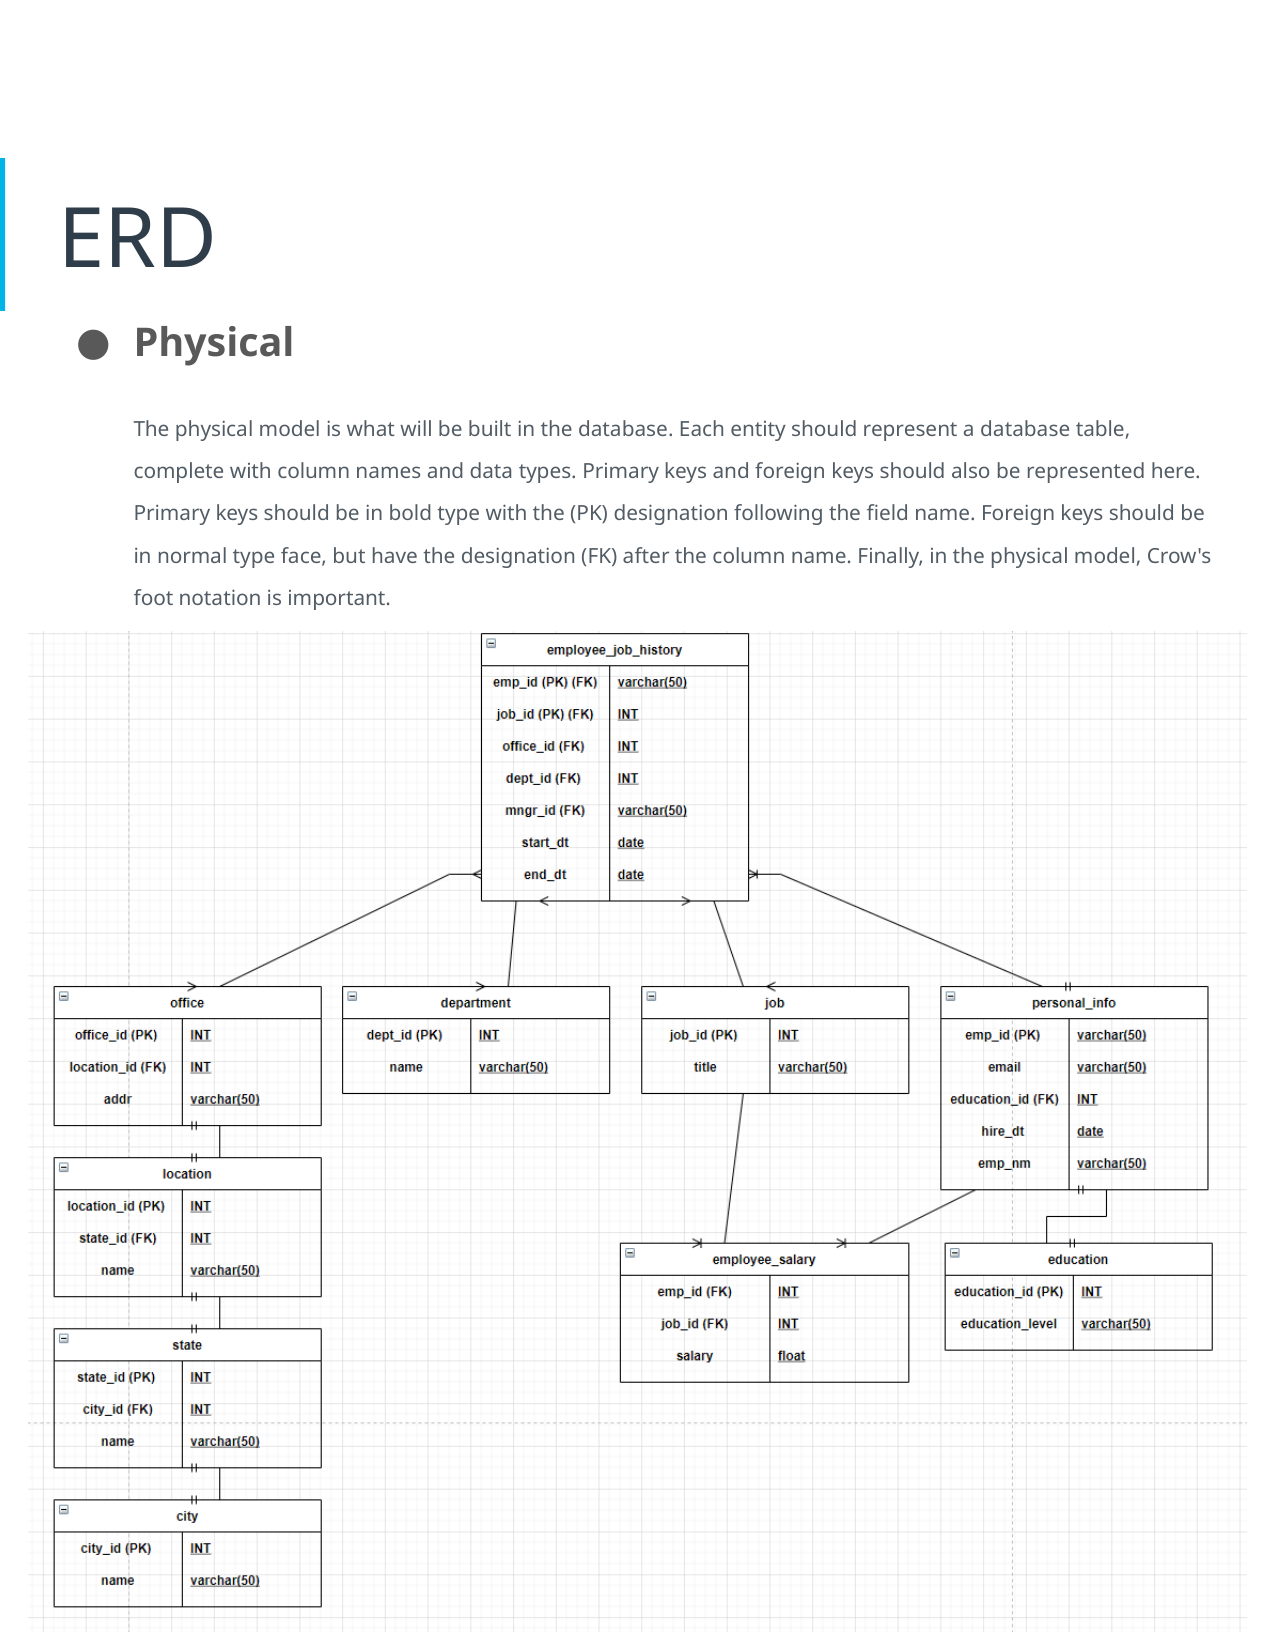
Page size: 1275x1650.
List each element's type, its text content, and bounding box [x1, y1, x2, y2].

title ERD [43, 142, 1232, 294]
picture [27, 631, 1247, 1632]
list Physical The physical model is what will be built in the database. Each entity should represent a database table, complete with column names and data types. Primary keys and foreign keys should also be represented here. Primary keys should be in bold type with the (PK) designation following the field name. Foreign keys should be in normal type face, but have the designation (FK) after the column name. Finally, in the physical model, Crow's foot notation is important. [43, 294, 1232, 630]
